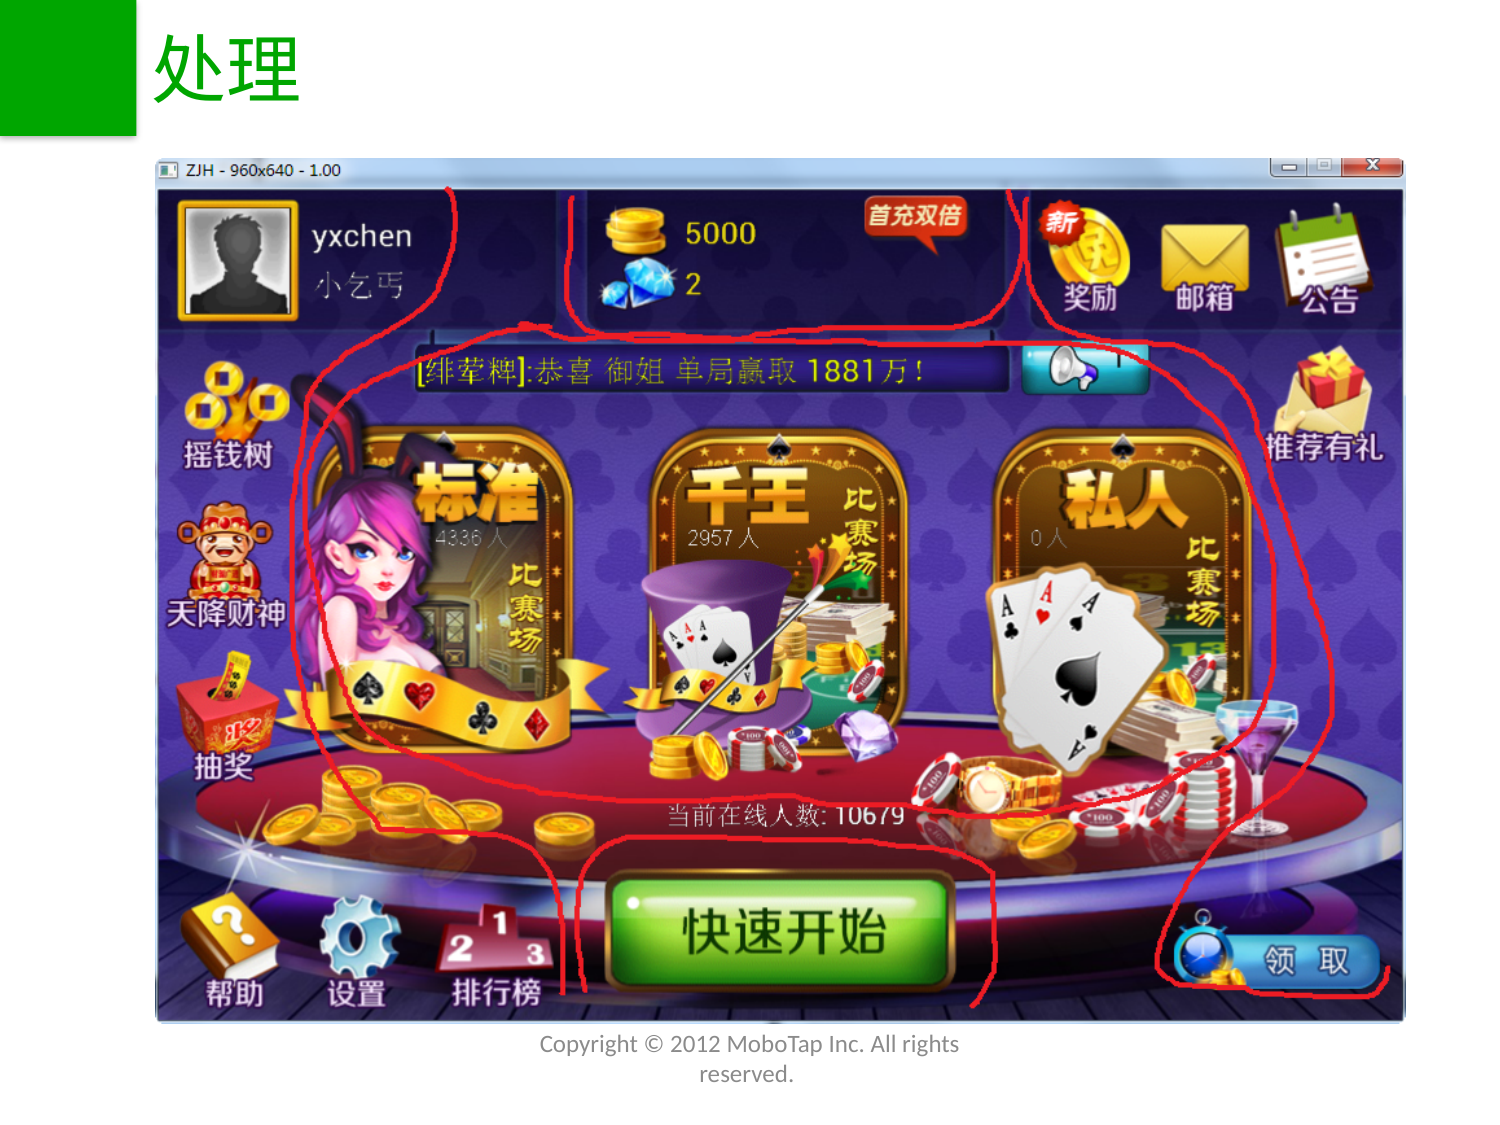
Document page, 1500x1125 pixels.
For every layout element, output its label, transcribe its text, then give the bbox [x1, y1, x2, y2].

title 处理 [136, 0, 1424, 136]
footer Copyright © 2012 MoboTap Inc. All rights reserved. [512, 1042, 988, 1103]
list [155, 158, 1407, 1024]
